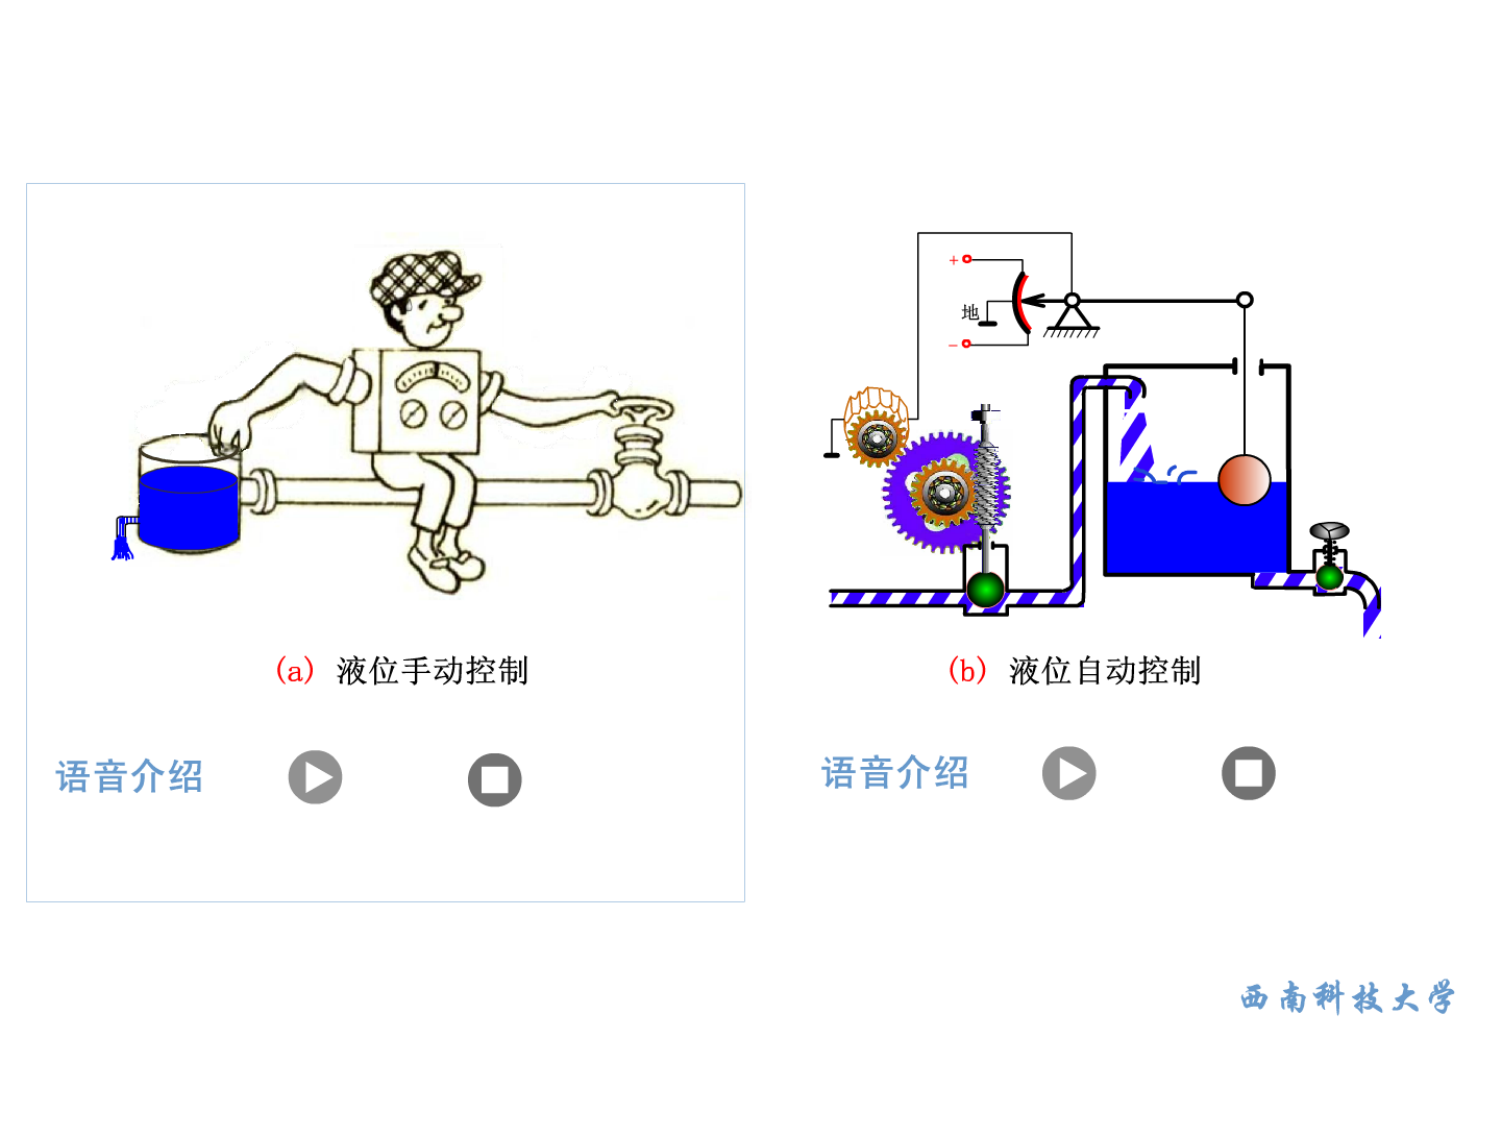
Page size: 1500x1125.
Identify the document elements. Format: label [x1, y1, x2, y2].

picture [0, 37, 1500, 1038]
